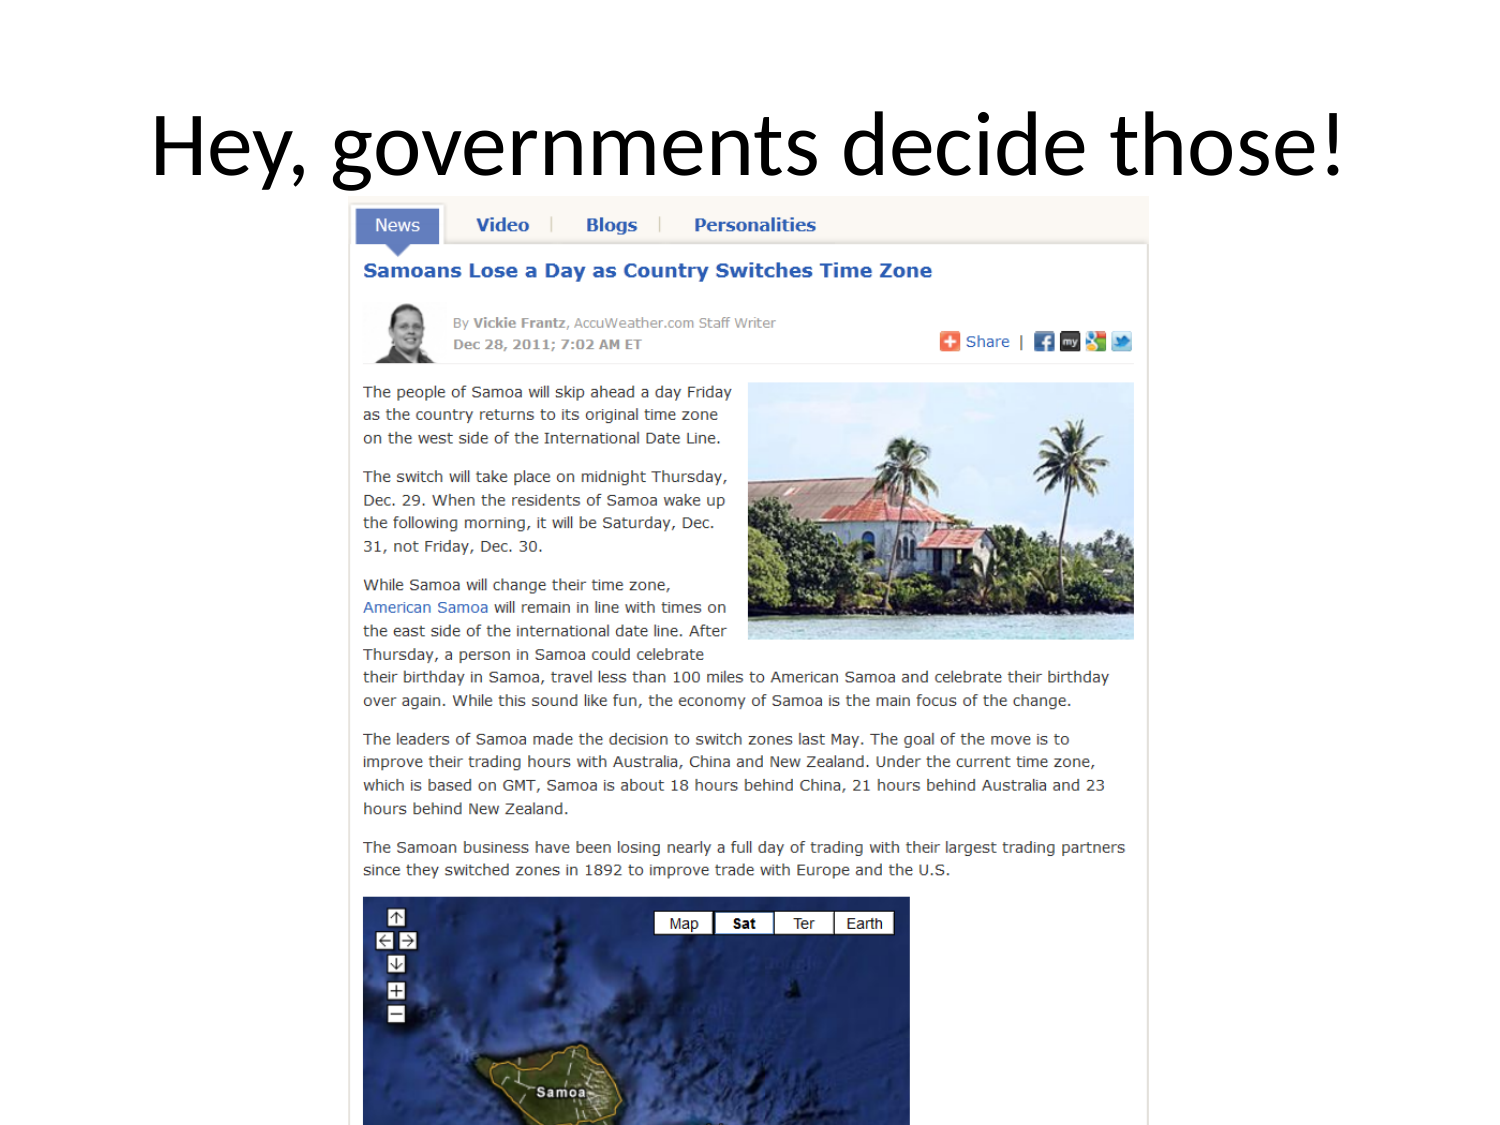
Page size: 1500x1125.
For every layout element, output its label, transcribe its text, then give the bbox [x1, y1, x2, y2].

title Hey, governments decide those! [75, 45, 1425, 233]
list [348, 195, 1149, 1125]
